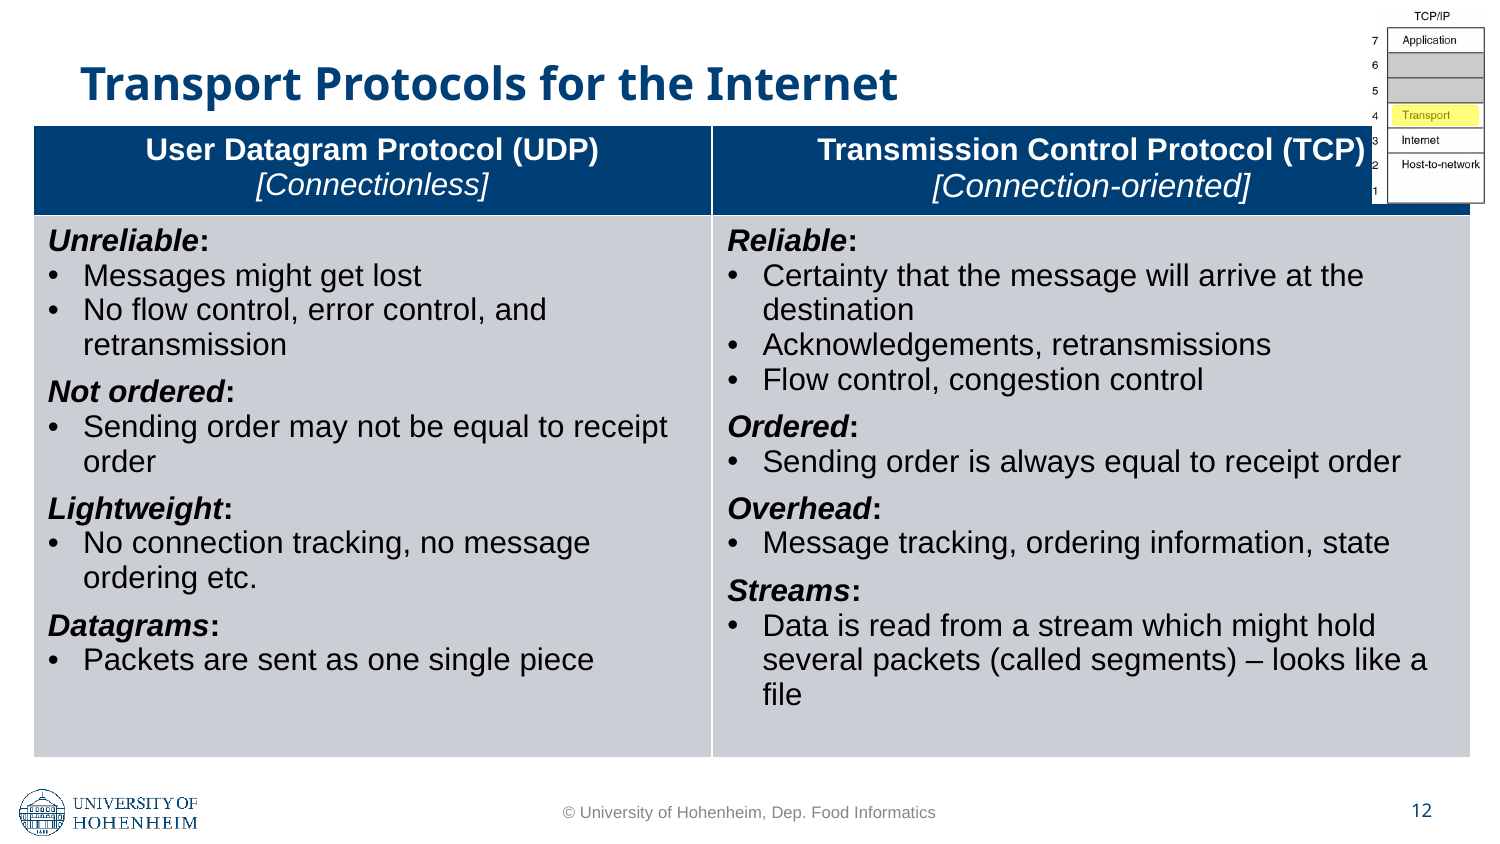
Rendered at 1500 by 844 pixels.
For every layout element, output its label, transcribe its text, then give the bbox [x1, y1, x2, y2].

picture [1372, 10, 1486, 204]
table_header User Datagram Protocol (UDP) [Connectionless] [34, 126, 711, 215]
picture [19, 789, 197, 836]
title Transport Protocols for the Internet [79, 53, 1372, 124]
table_cell Unreliable: Messages might get lost No flow control, error control, and retransmission Not ordered: Sending order may not be equal to receipt order Lightweight: No connection tracking, no message ordering etc. Datagrams: Packets are sent as one single piece [34, 216, 711, 757]
table_header Transmission Control Protocol (TCP) [Connection-oriented] [713, 126, 1470, 215]
table_cell Reliable: Certainty that the message will arrive at the destination Acknowledgements, retransmissions Flow control, congestion control Ordered: Sending order is always equal to receipt order Overhead: Message tracking, ordering information, state Streams: Data is read from a stream which might hold several packets (called segments) – looks like a file [713, 216, 1470, 757]
